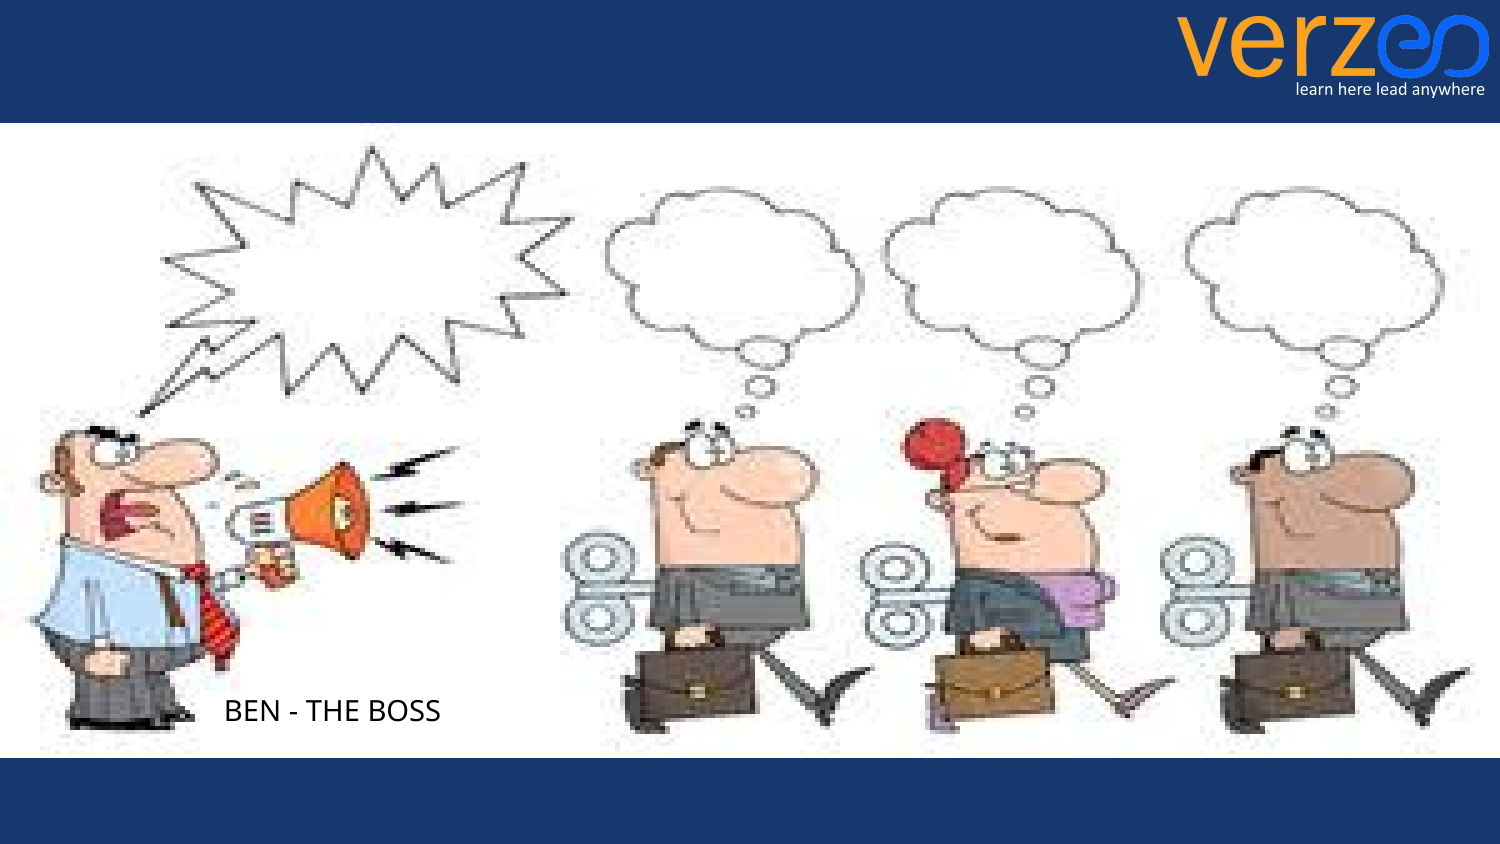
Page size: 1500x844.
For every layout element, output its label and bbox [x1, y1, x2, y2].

picture [1177, 15, 1489, 98]
picture [0, 123, 1500, 759]
